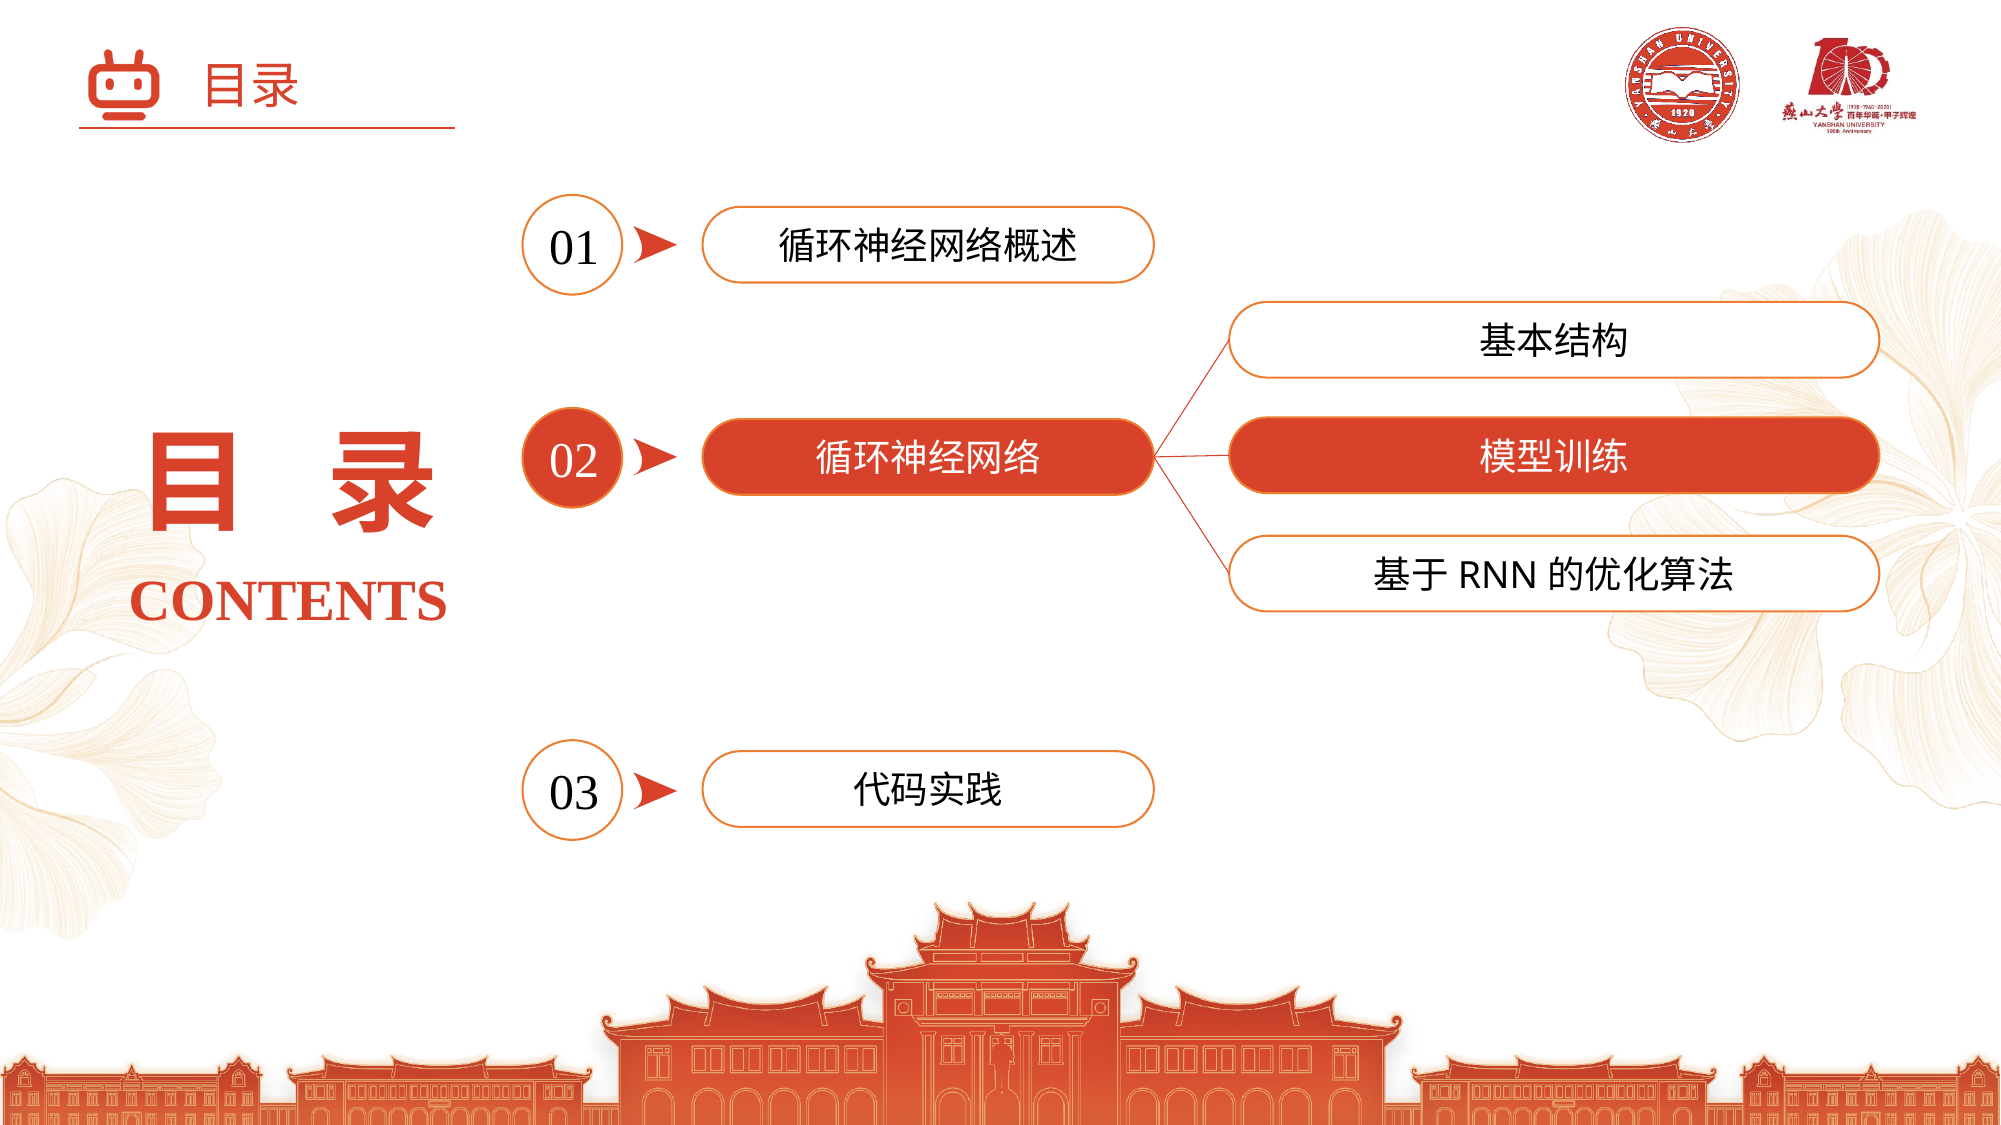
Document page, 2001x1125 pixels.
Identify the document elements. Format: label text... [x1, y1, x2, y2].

text_box 基本结构 [1228, 300, 1529, 379]
text_box [521, 756, 534, 824]
text_box [537, 827, 608, 841]
text_box [538, 739, 607, 752]
text_box 循环神经网络 [701, 418, 1153, 496]
text_box [539, 193, 606, 206]
text_box [615, 217, 624, 273]
text_box 循环神经网络概述 [701, 205, 1155, 284]
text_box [1153, 456, 1230, 574]
picture [78, 39, 169, 127]
text_box [537, 495, 607, 509]
picture [1529, 188, 2001, 855]
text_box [1624, 22, 1939, 147]
text_box [521, 424, 534, 492]
text_box [631, 225, 680, 265]
text_box 03 [534, 752, 615, 827]
text_box [537, 282, 607, 296]
text_box [631, 437, 680, 478]
text_box 01 [534, 206, 615, 282]
text_box [631, 771, 680, 812]
text_box 目录 [185, 46, 316, 121]
text_box [615, 430, 624, 486]
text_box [108, 402, 469, 641]
text_box 模型训练 [1230, 416, 1529, 495]
text_box 02 [534, 419, 615, 495]
text_box [615, 762, 624, 818]
text_box 代码实践 [701, 750, 1155, 828]
picture [0, 330, 2000, 1125]
text_box 基于RNN的优化算法 [1228, 534, 1529, 613]
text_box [1153, 339, 1230, 455]
text_box [539, 406, 606, 419]
text_box [521, 211, 534, 279]
